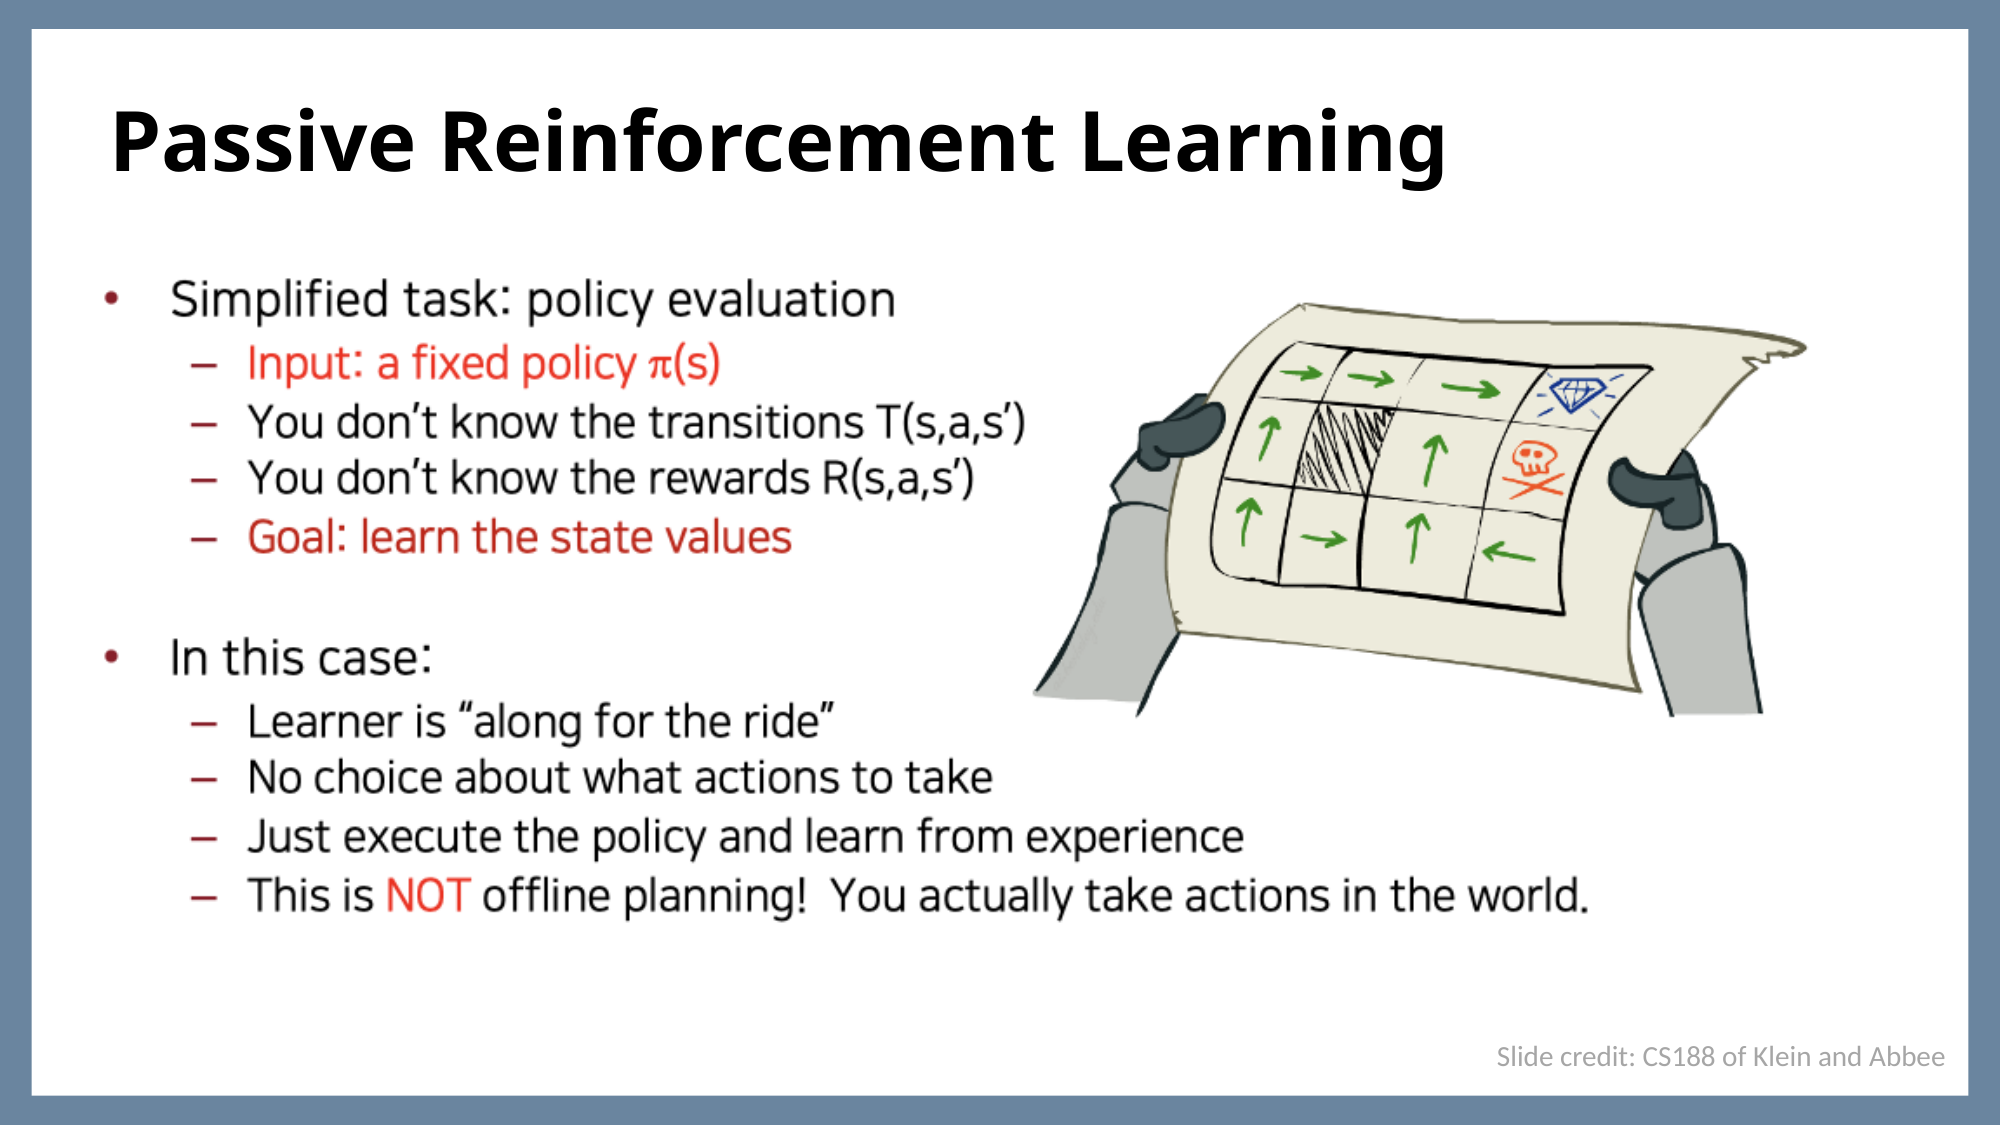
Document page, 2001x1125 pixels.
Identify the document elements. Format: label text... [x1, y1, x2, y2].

picture [77, 251, 1819, 954]
text_box [77, 68, 688, 186]
text_box Passive Reinforcement Learning [94, 69, 1793, 198]
text_box Slide credit: CS188 of Klein and Abbee [1482, 1029, 1961, 1080]
